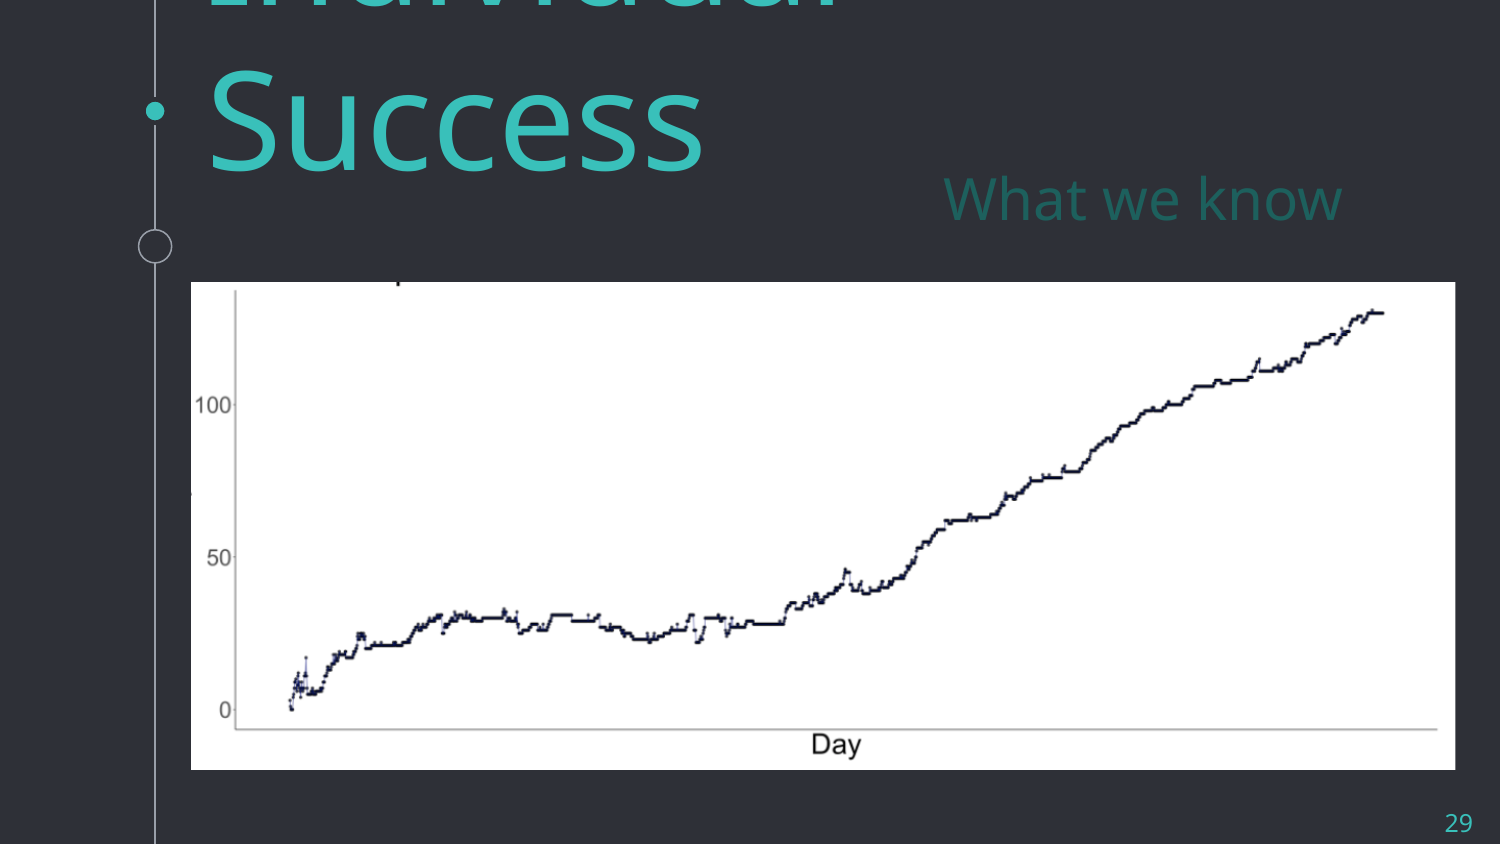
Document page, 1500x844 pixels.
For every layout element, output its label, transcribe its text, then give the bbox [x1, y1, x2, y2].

text_box What we know [928, 190, 1470, 248]
slide_number 29 [1398, 792, 1489, 844]
picture [190, 281, 1456, 770]
text_box Individual Success [191, 156, 1317, 213]
